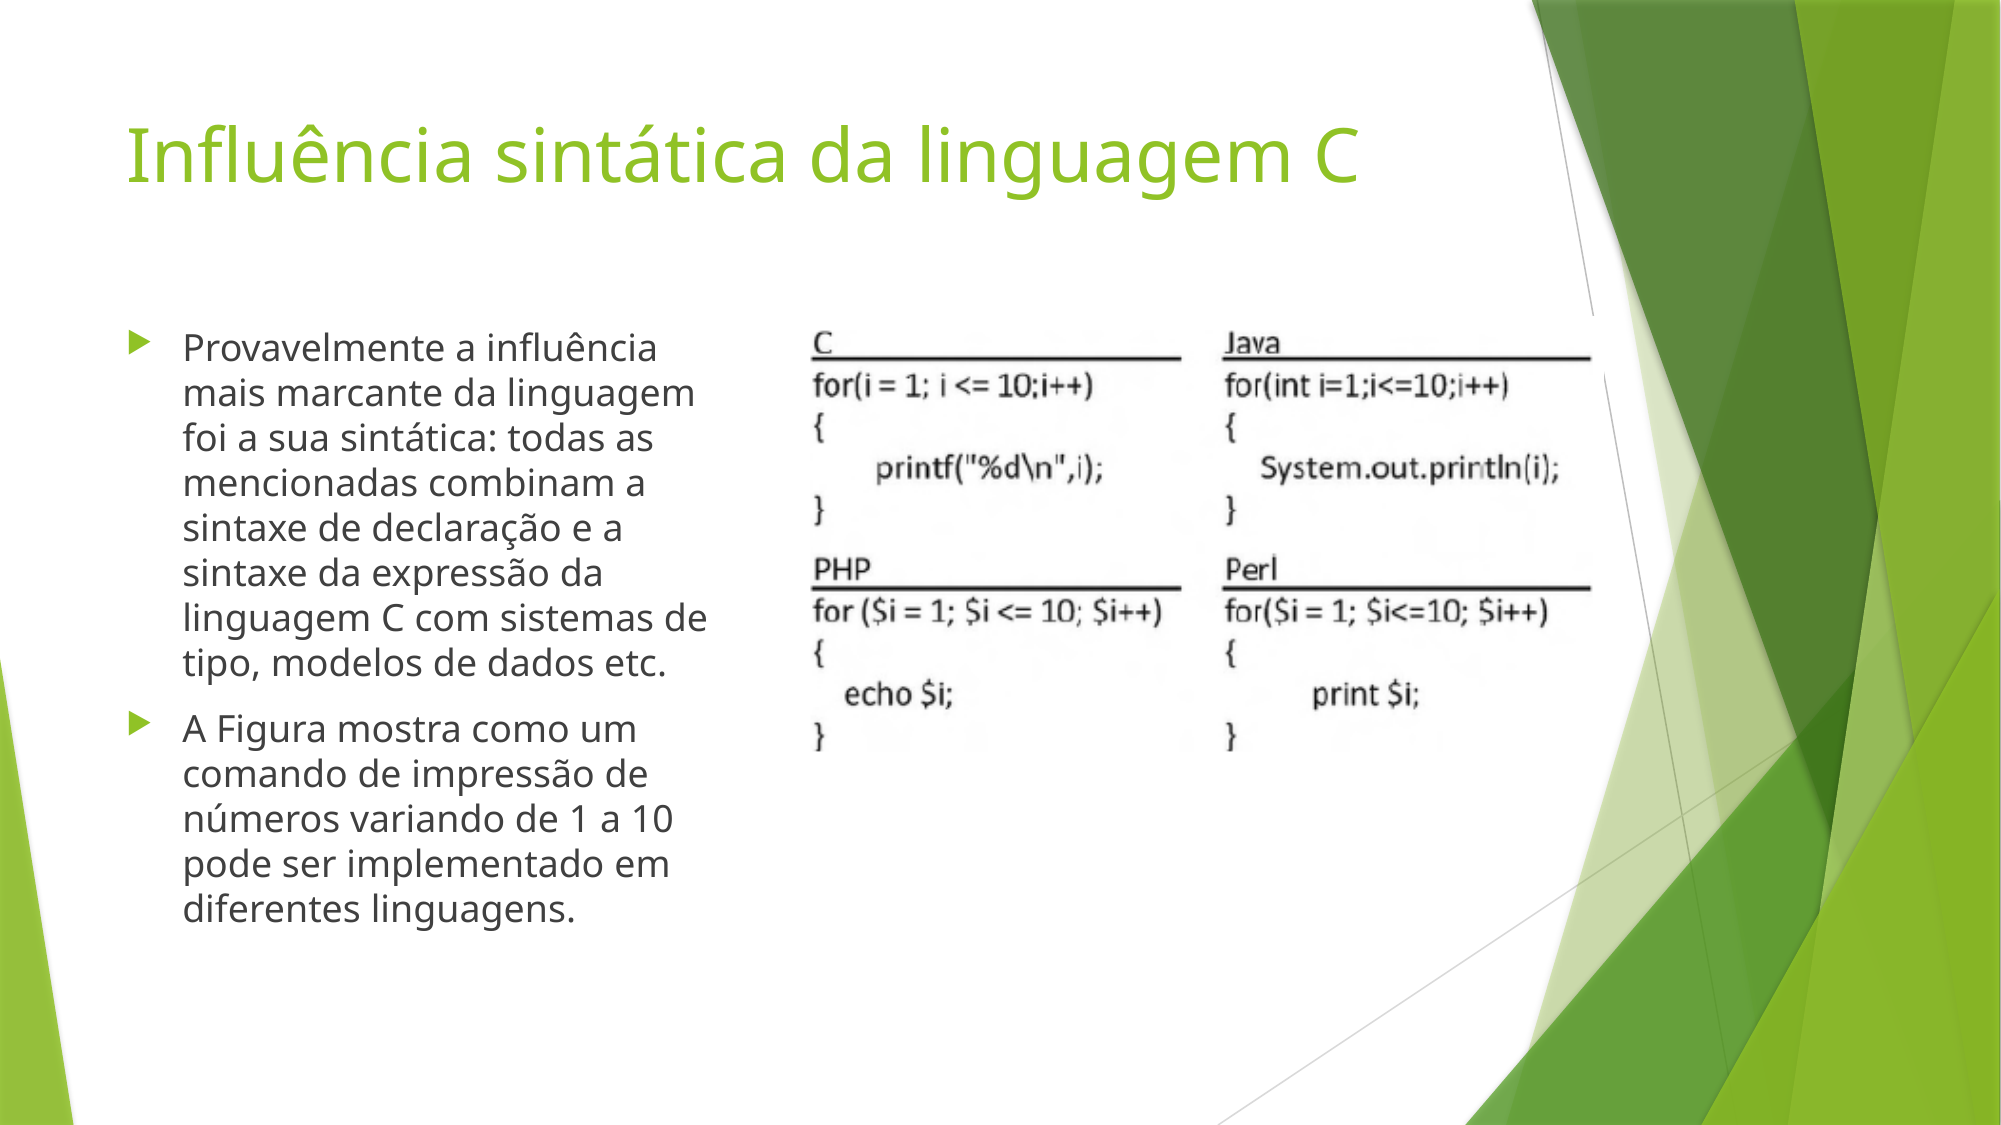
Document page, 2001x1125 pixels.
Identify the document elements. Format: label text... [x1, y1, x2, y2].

title Influência sintática da linguagem C [111, 99, 1522, 317]
picture [792, 316, 1605, 766]
list Provavelmente a influência mais marcante da linguagem foi a sua sintática: todas as mencionadas combinam a sintaxe de declaração e a sintaxe da expressão da linguagem C com sistemas de tipo, modelos de dados etc. A Figura mostra como um comando de impressão de números variando de 1 a 10 pode ser implementado em diferentes linguagens. [111, 316, 766, 991]
